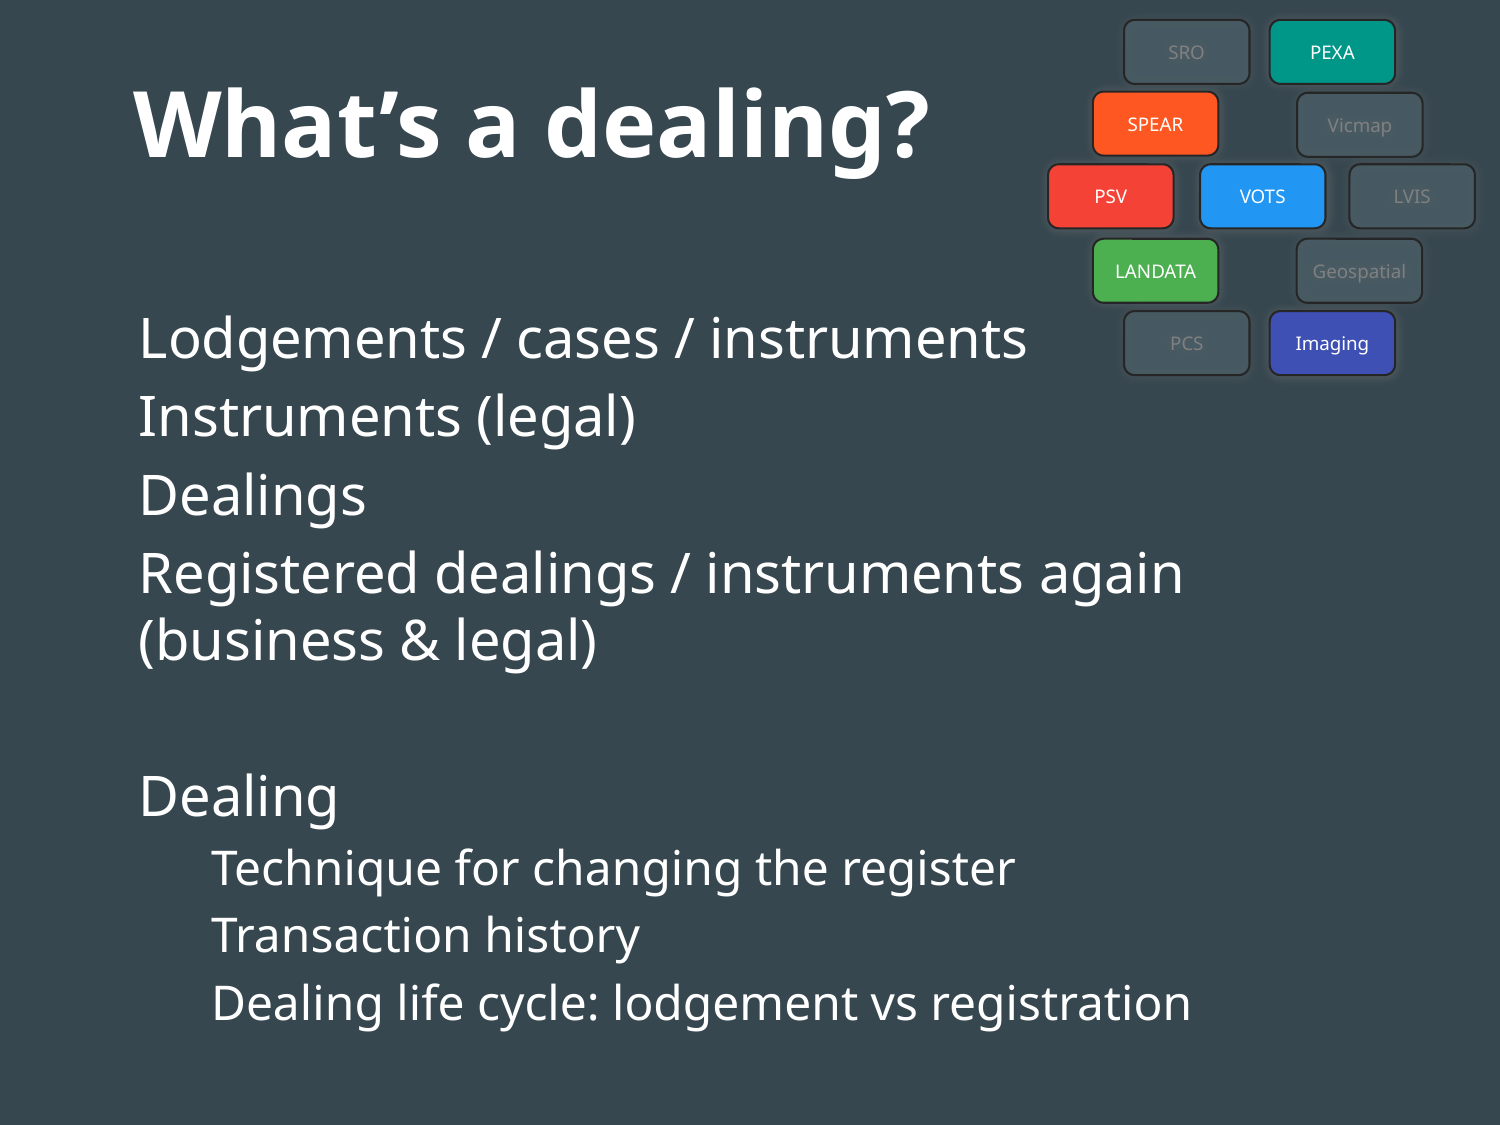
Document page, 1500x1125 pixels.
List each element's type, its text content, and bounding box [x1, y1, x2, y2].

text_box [1047, 19, 1476, 376]
subtitle Lodgements / cases / instruments Instruments (legal) Dealings Registered dealings / instruments again (business & legal) Dealing Technique for changing the register Transaction history Dealing life cycle: lodgement vs registration [124, 295, 1270, 1040]
title What’s a dealing? [118, 0, 1394, 242]
